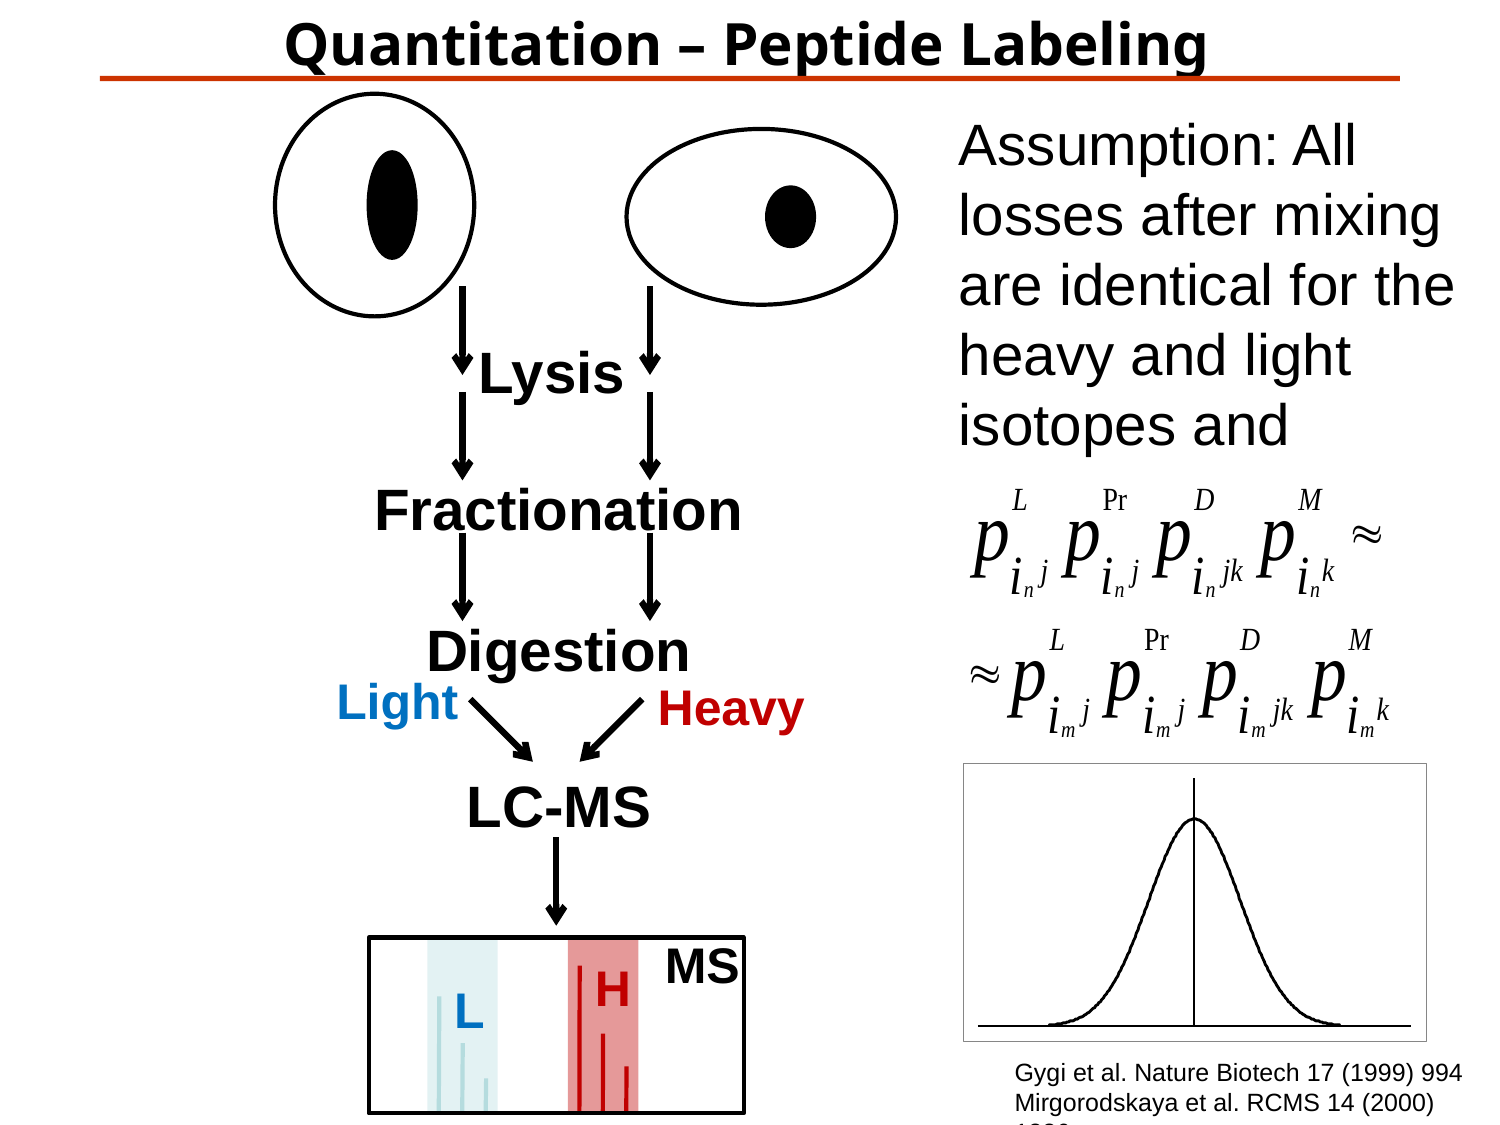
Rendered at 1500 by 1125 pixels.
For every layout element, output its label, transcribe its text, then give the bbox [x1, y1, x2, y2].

text_box Light [321, 662, 474, 738]
text_box [652, 1001, 746, 1115]
text_box MS [650, 925, 755, 1001]
text_box Assumption: All losses after mixing are identical for the heavy and light isotopes and [944, 99, 1500, 465]
text_box Quantitation – Peptide Labeling [268, 79, 1225, 85]
picture [962, 762, 1427, 1042]
text_box [624, 126, 899, 307]
text_box Fractionation [359, 464, 759, 550]
text_box Heavy [642, 667, 820, 743]
text_box Lysis [463, 328, 641, 413]
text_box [958, 473, 1401, 751]
text_box [367, 935, 428, 1115]
text_box Gygi et al. Nature Biotech 17 (1999) 994 Mirgorodskaya et al. RCMS 14 (2000) 1226 [999, 1049, 1500, 1125]
text_box Quantitation – Peptide Labeling [268, 0, 1225, 78]
text_box Digestion [411, 605, 707, 691]
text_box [427, 937, 647, 1114]
text_box LC-MS [451, 761, 666, 847]
text_box [272, 91, 477, 319]
